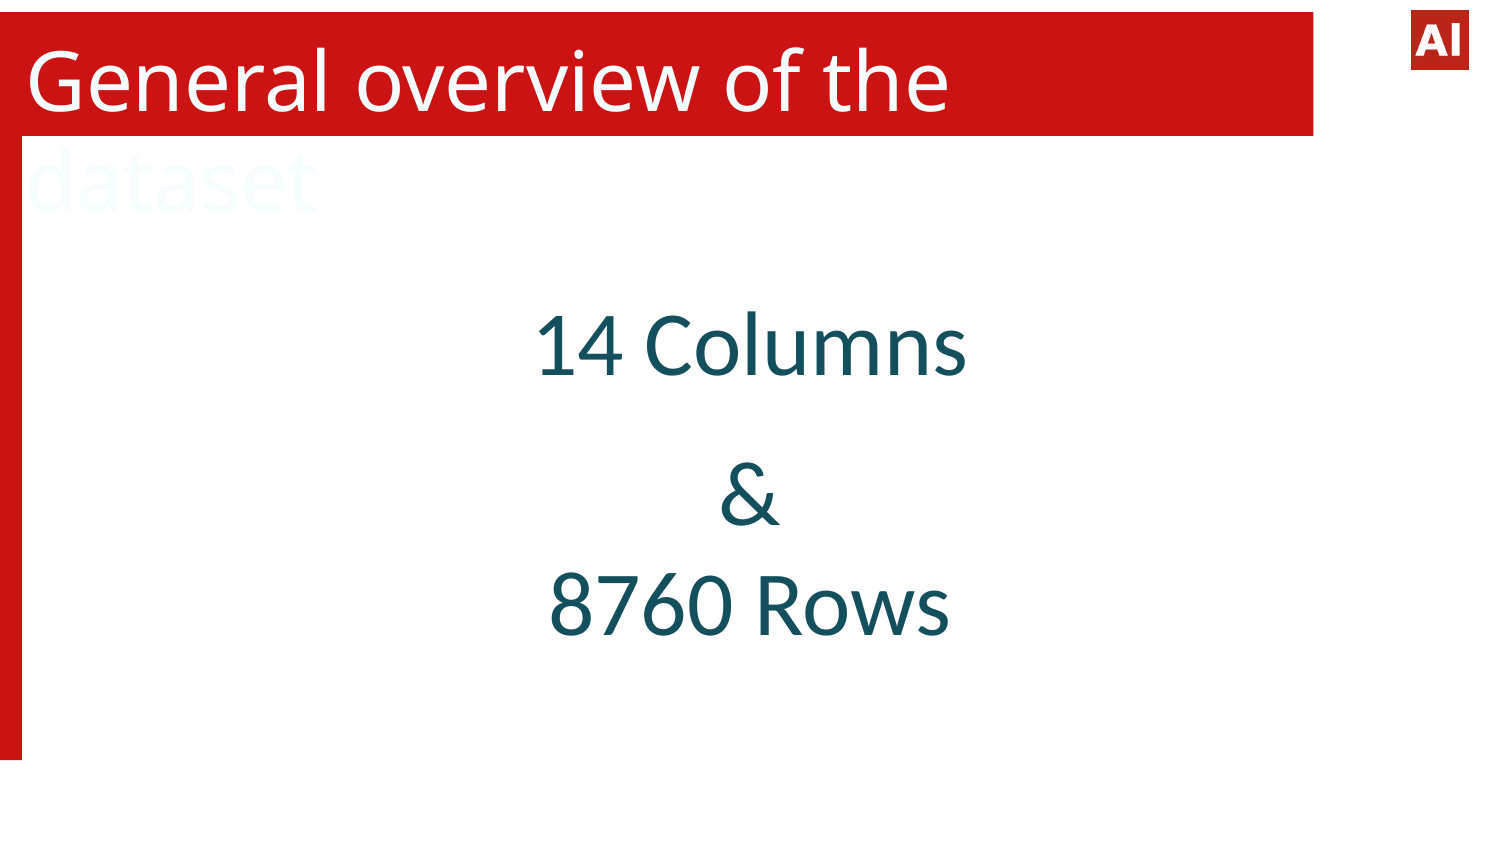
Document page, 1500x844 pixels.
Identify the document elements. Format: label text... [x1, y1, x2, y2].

text_box [0, 10, 1316, 138]
text_box General overview of the dataset [10, 20, 1240, 236]
text_box [0, 138, 24, 762]
picture [1411, 10, 1469, 70]
text_box 14 Columns [298, 276, 1202, 402]
text_box & 8760 Rows [298, 426, 1202, 662]
